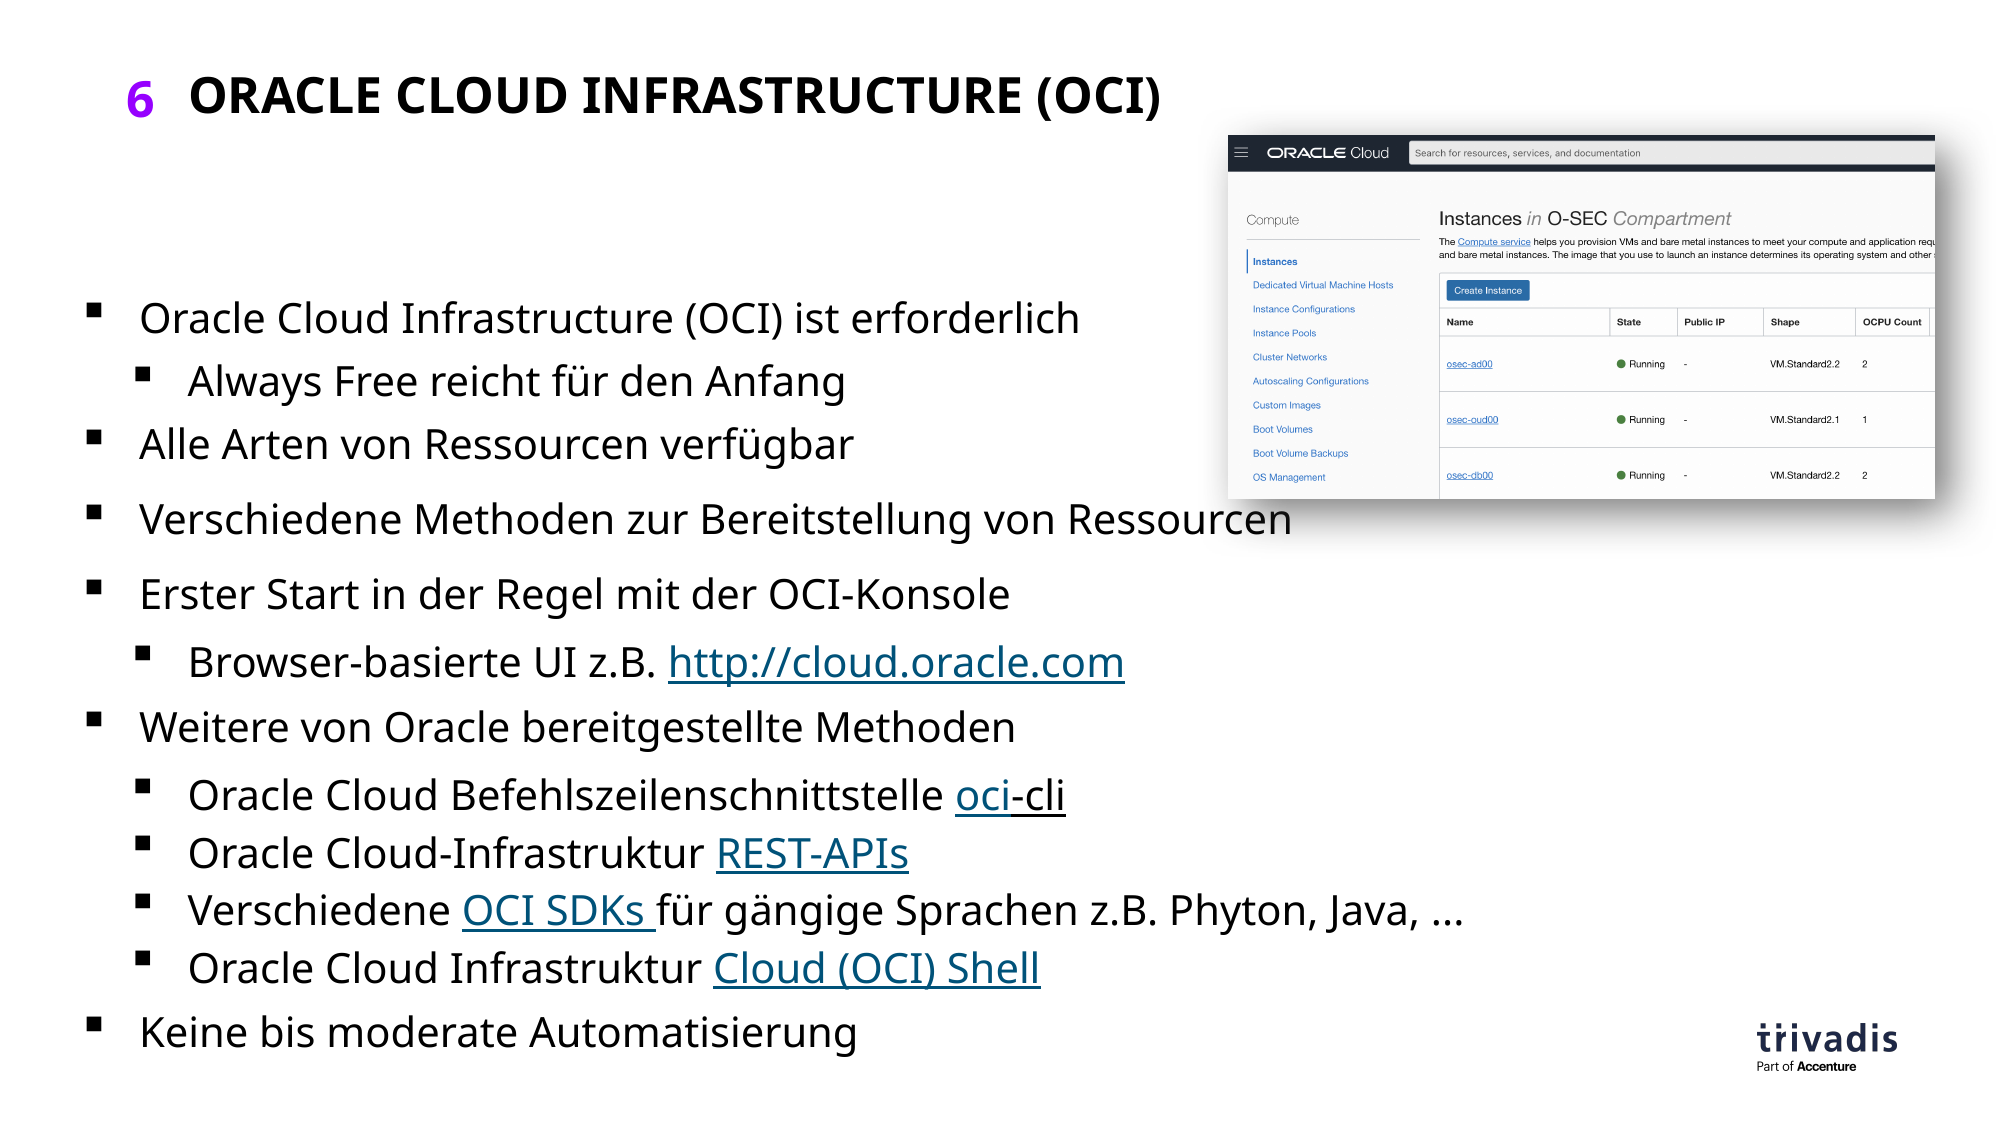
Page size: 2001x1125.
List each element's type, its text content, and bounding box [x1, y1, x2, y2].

title Oracle Cloud Infrastructure (OCI) [170, 63, 1933, 136]
list Oracle Cloud Infrastructure (OCI) ist erforderlich Always Free reicht für den Anfang Alle Arten von Ressourcen verfügbar Verschiedene Methoden zur Bereitstellung von Ressourcen Erster Start in der Regel mit der OCI-Konsole Browser-basierte UI z.B. http://cloud.oracle.com Weitere von Oracle bereitgestellte Methoden Oracle Cloud Befehlszeilenschnittstelle oci-cli Oracle Cloud-Infrastruktur REST-APIs Verschiedene OCI SDKs für gängige Sprachen z.B. Phyton, Java, ... Oracle Cloud Infrastruktur Cloud (OCI) Shell Keine bis moderate Automatisierung [65, 284, 1933, 1062]
picture [1757, 1062, 1897, 1071]
picture [1228, 134, 1936, 500]
